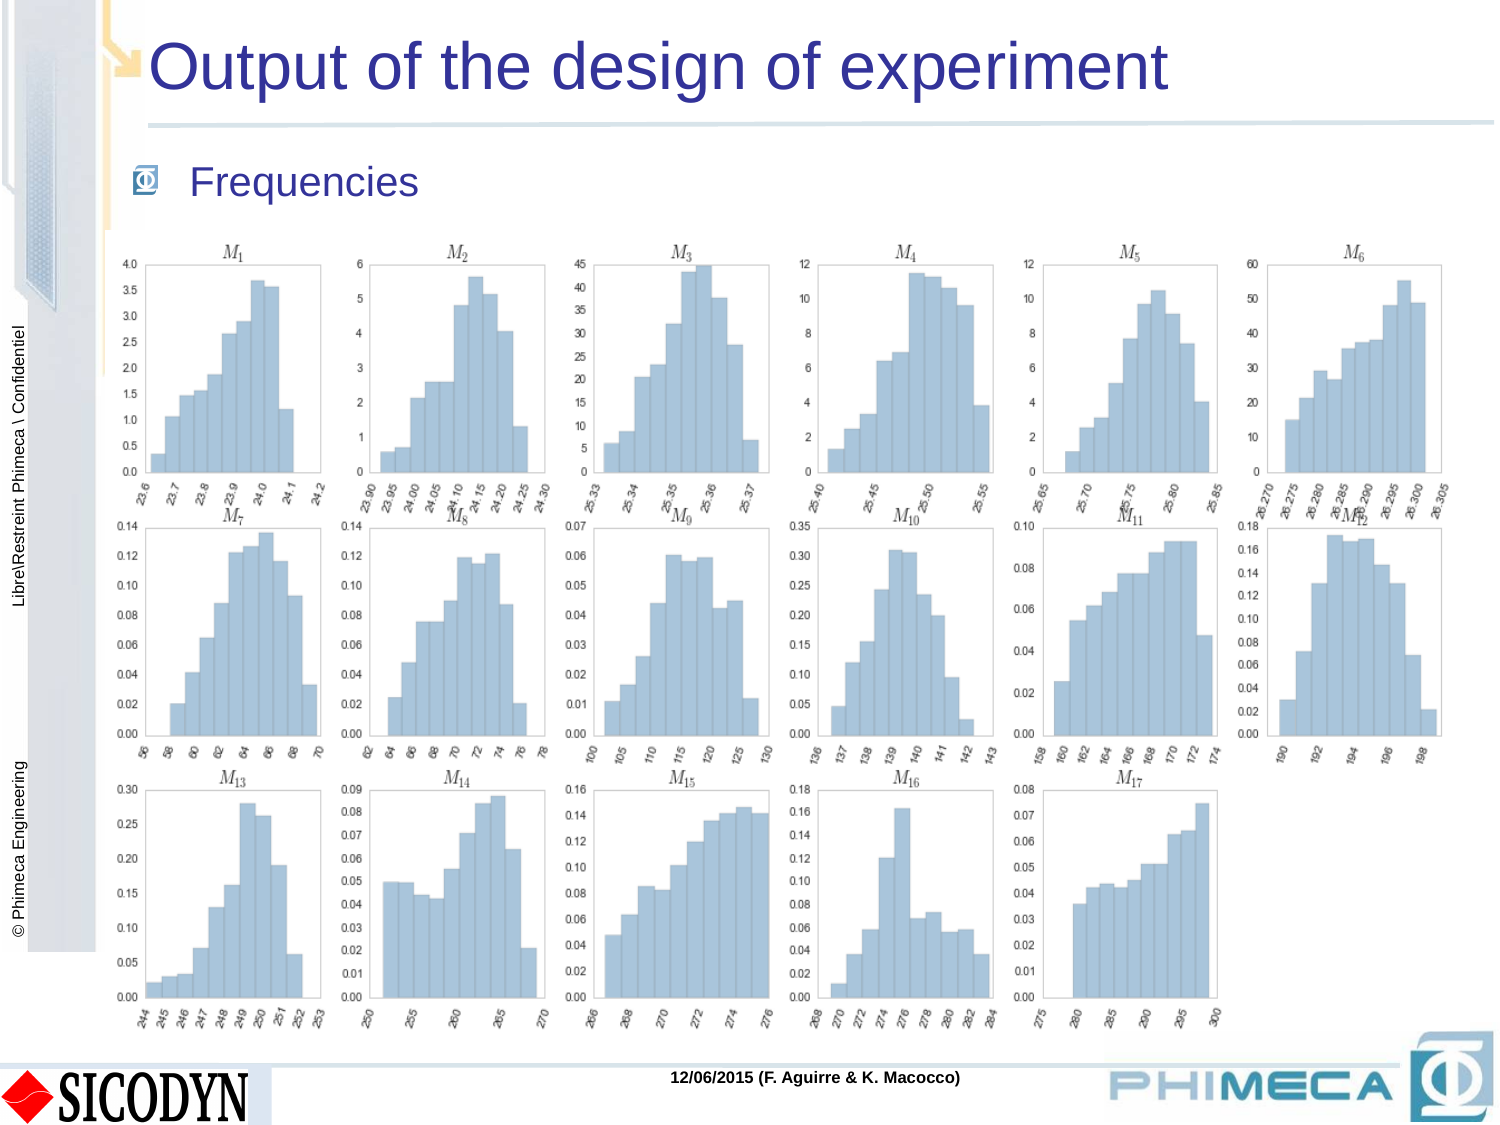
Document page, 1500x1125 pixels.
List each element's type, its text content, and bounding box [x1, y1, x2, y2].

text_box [0, 1069, 249, 1125]
picture [2, 0, 1500, 1122]
picture [133, 165, 158, 195]
title Output of the design of experiment [133, 0, 1484, 126]
text_box Frequencies [118, 147, 613, 224]
footer 12/06/2015 (F. Aguirre & K. Macocco) [490, 1046, 1142, 1107]
